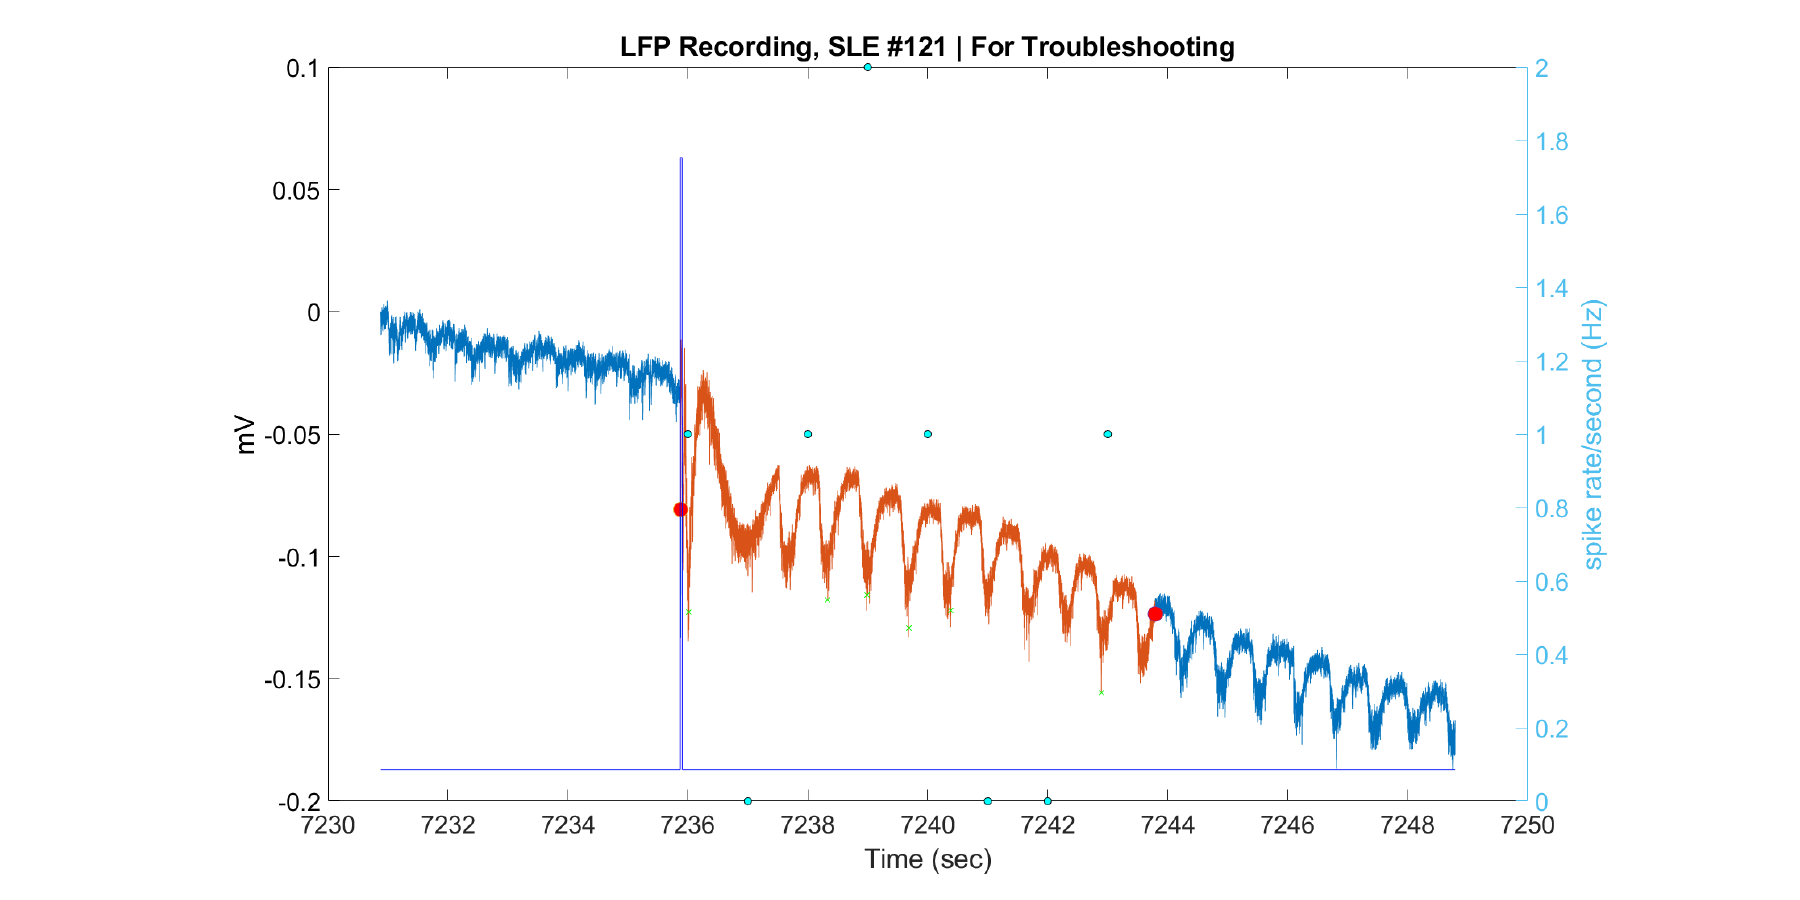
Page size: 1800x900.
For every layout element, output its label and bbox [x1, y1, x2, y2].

picture [126, 0, 1674, 900]
